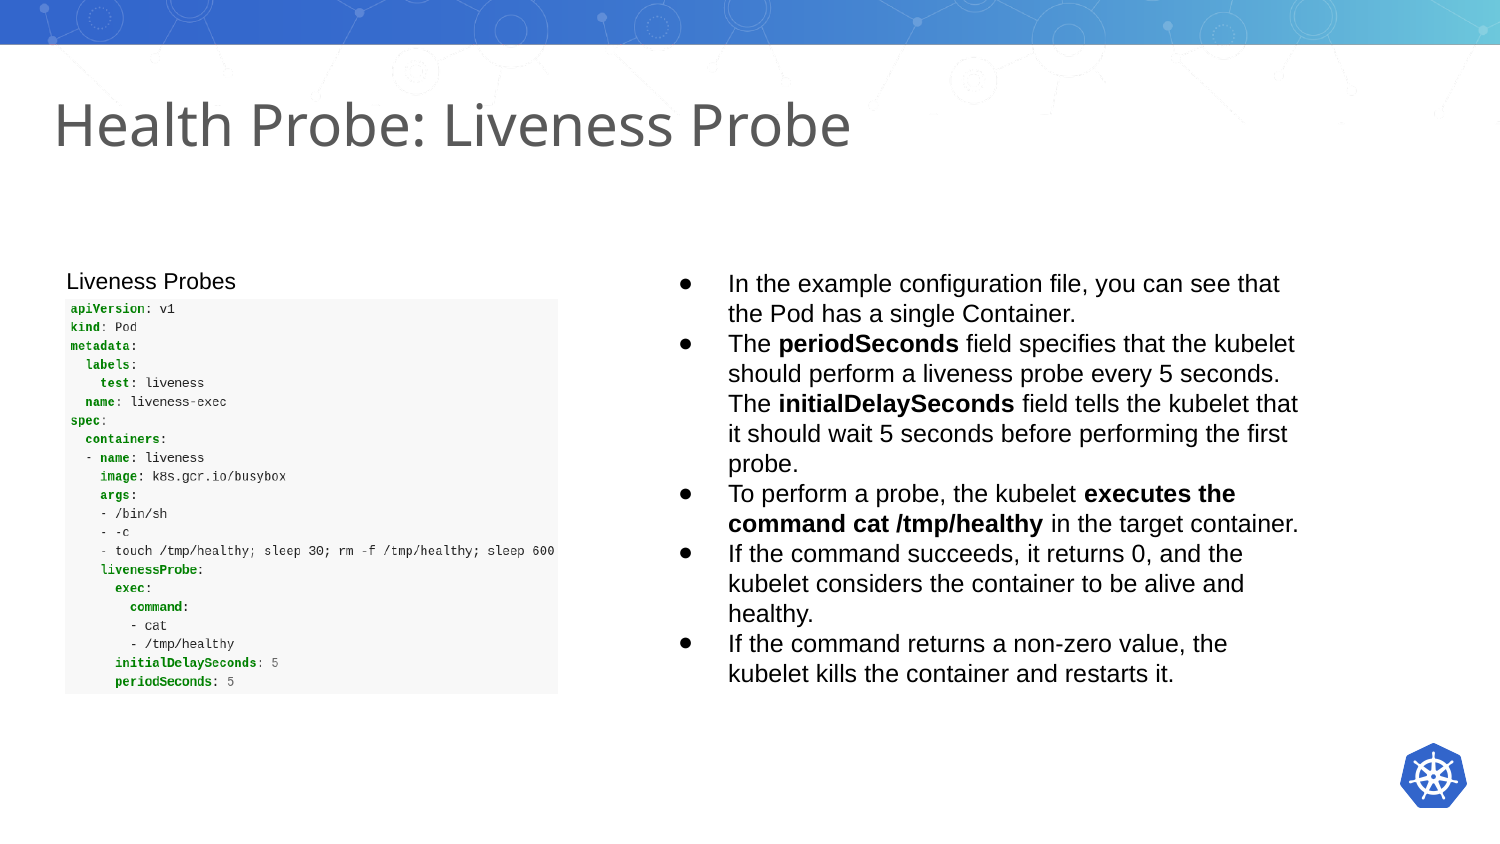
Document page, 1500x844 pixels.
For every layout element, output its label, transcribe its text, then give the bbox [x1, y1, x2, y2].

picture [0, 0, 1500, 844]
text_box Liveness Probes [51, 252, 544, 308]
text_box In the example configuration file, you can see that the Pod has a single Container. The periodSeconds field specifies that the kubelet should perform a liveness probe every 5 seconds. The initialDelaySeconds field tells the kubelet that it should wait 5 seconds before performing the first probe. To perform a probe, the kubelet executes the command cat /tmp/healthy in the target container. If the command succeeds, it returns 0, and the kubelet considers the container to be alive and healthy. If the command returns a non-zero value, the kubelet kills the container and restarts it. [638, 252, 1328, 702]
title Health Probe: Liveness Probe [38, 72, 1437, 167]
